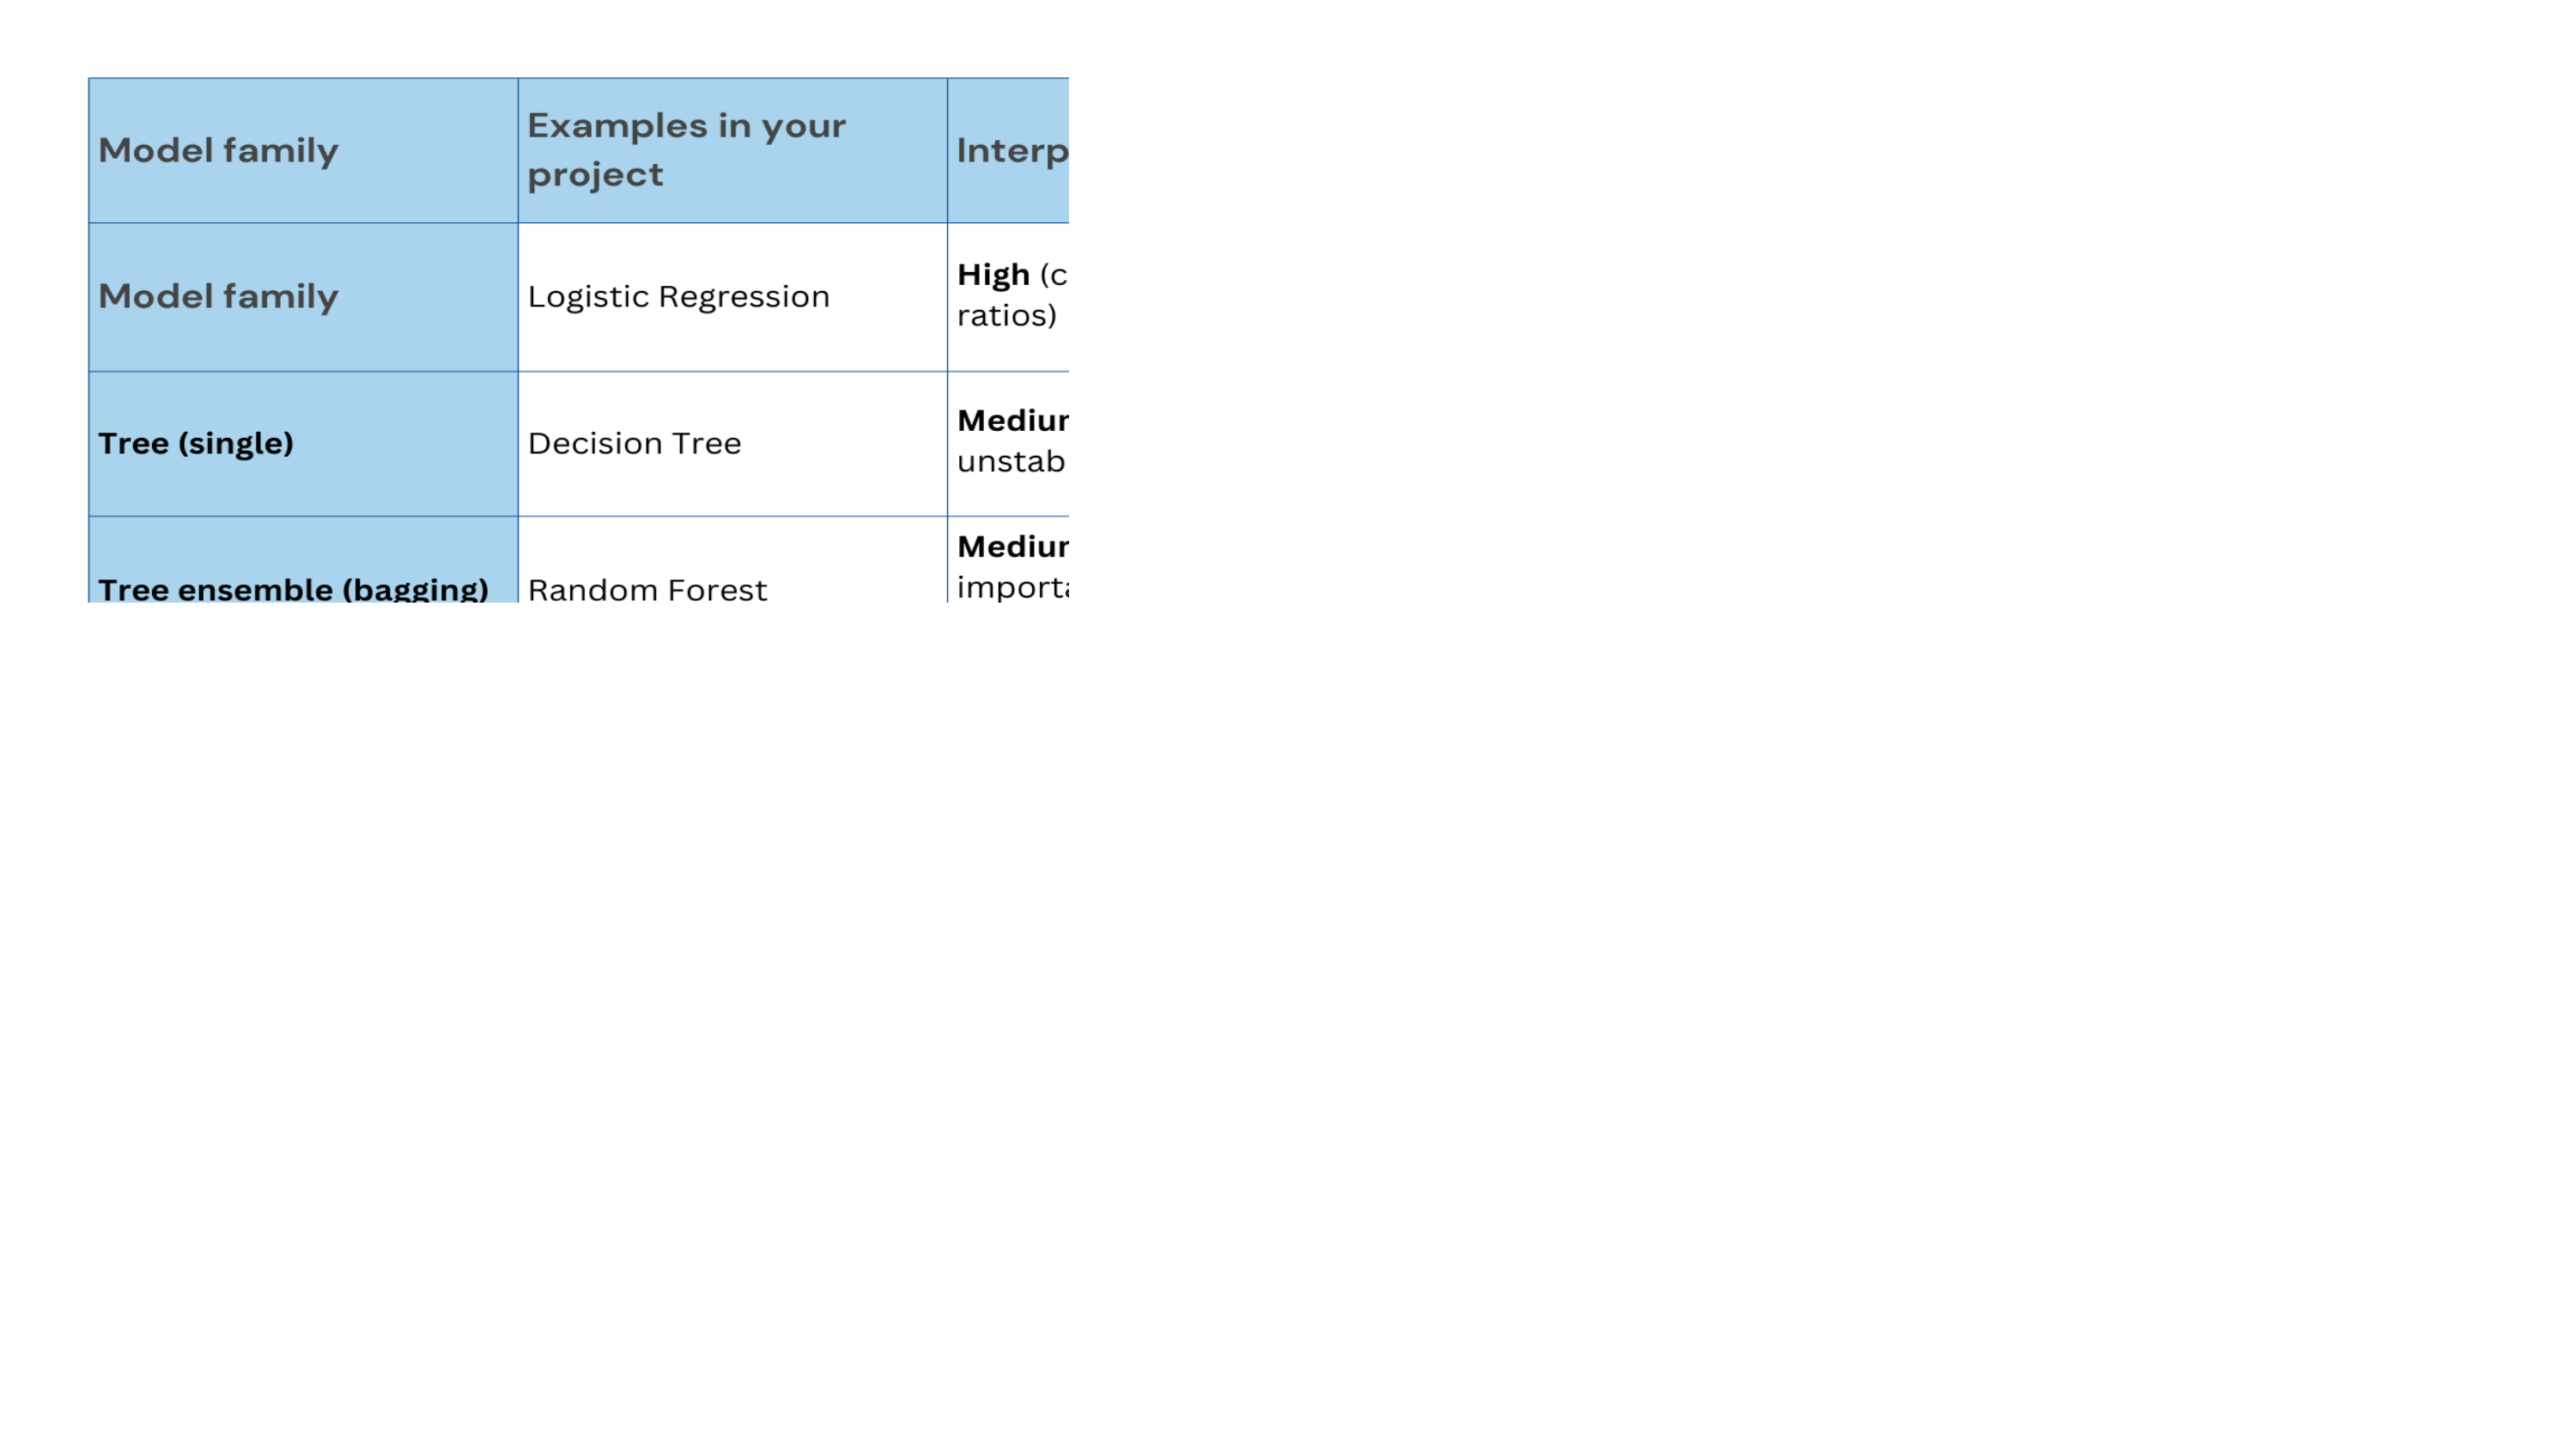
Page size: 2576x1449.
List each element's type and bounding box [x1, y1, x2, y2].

text_box [0, 0, 1069, 603]
